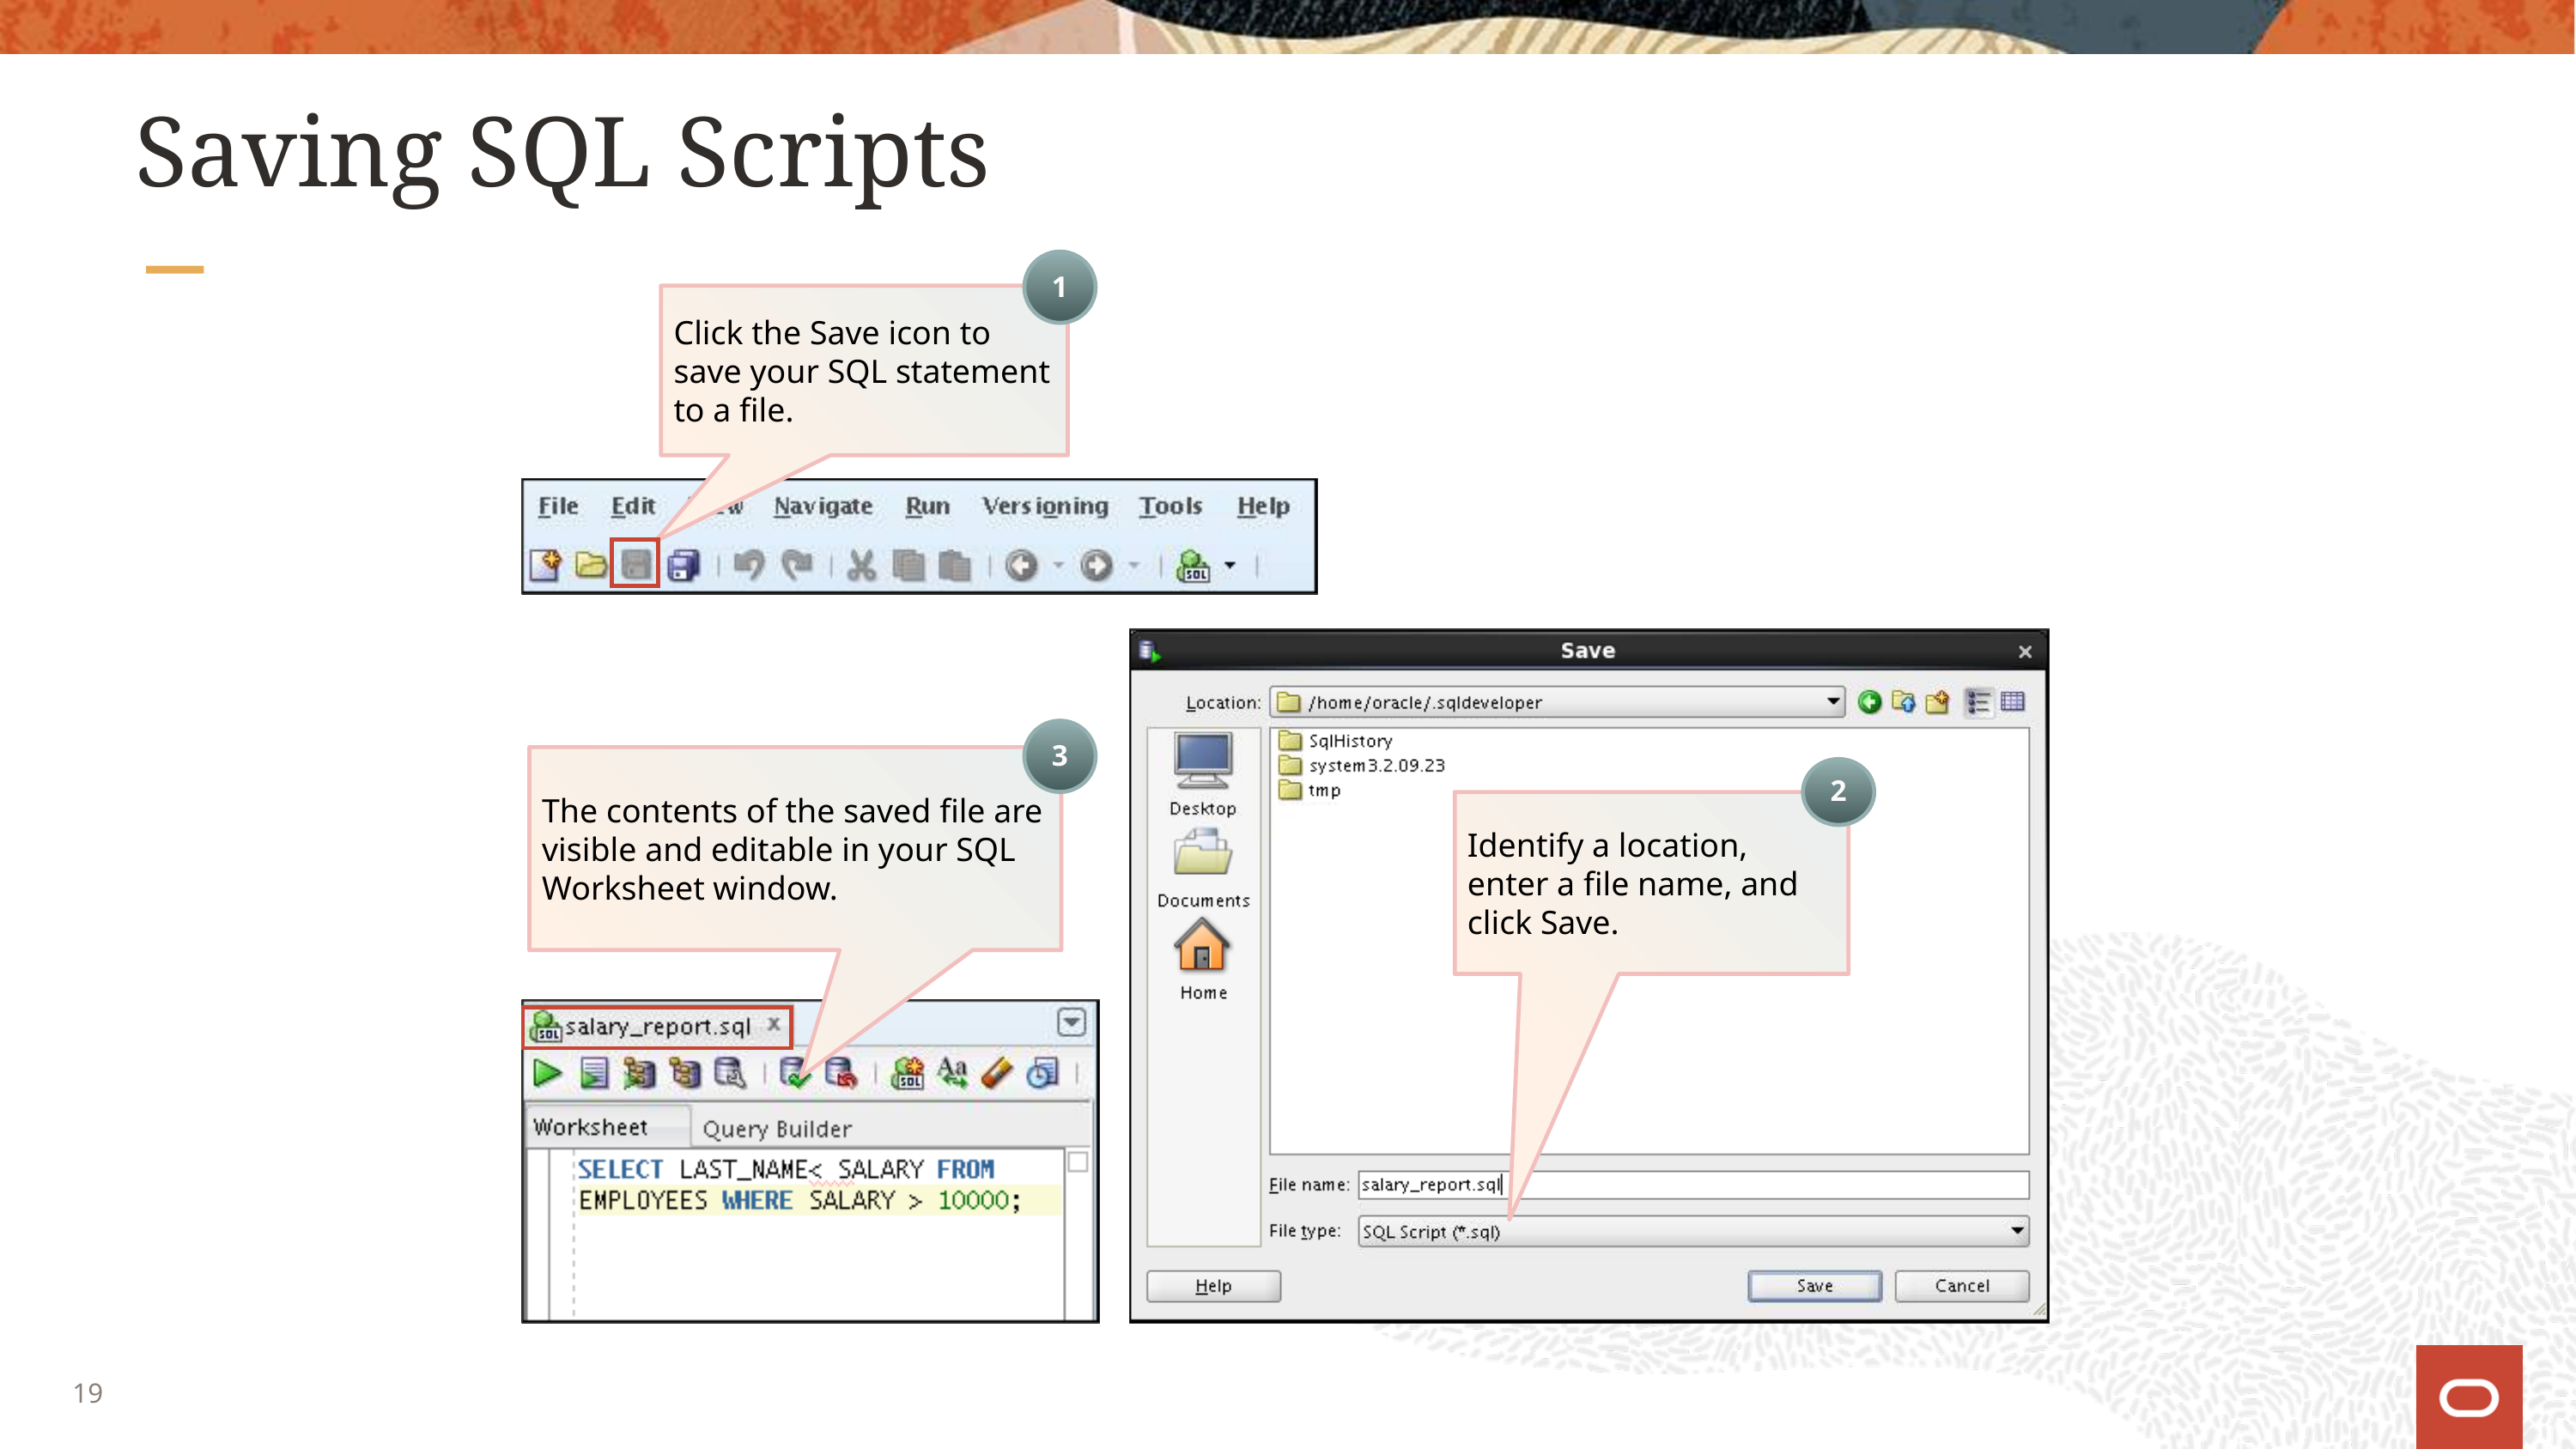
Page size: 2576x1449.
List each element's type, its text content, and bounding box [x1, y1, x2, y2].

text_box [522, 251, 2050, 1323]
title Saving SQL Scripts [131, 86, 2445, 252]
picture [2416, 1345, 2523, 1449]
picture [0, 0, 2576, 54]
